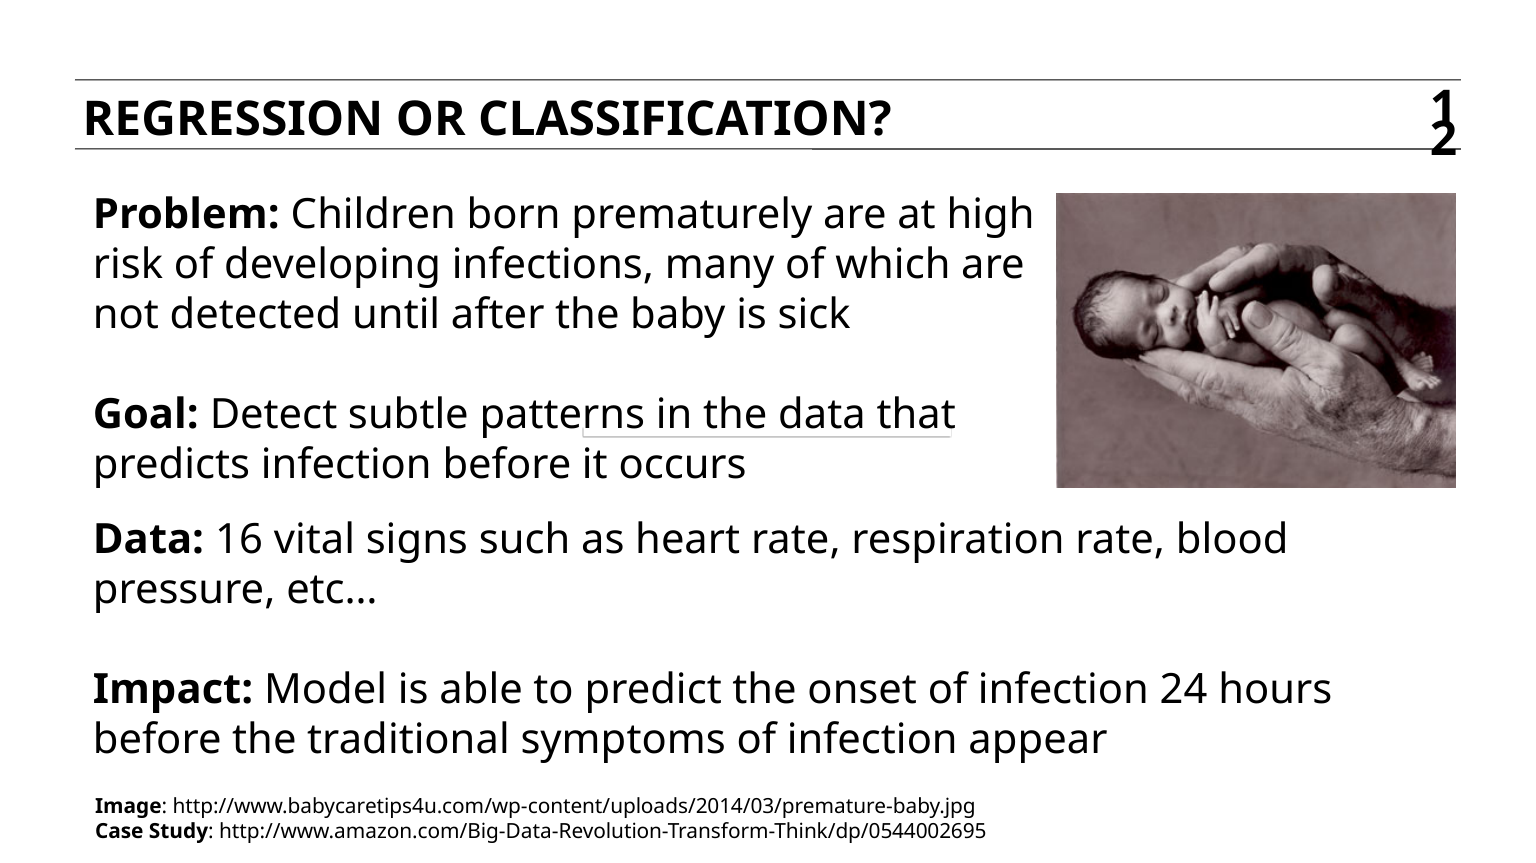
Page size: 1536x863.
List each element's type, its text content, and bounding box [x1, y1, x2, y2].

subtitle [67, 193, 1431, 782]
text_box Data: 16 vital signs such as heart rate, respiration rate, blood pressure, etc… Impact: Model is able to predict the onset of infection 24 hours before the traditional symptoms of infection appear [92, 506, 1433, 623]
text_box Image: http://www.babycaretips4u.com/wp-content/uploads/2014/03/premature-baby.jpg Case Study: http://www.amazon.com/Big-Data-Revolution-Transform-Think/dp/0544002695 [80, 785, 1256, 851]
slide_number 12 [1419, 92, 1461, 144]
list Regression or Classification? [67, 86, 1343, 162]
text_box Problem: Children born prematurely are at high risk of developing infections, many of which are not detected until after the baby is sick Goal: Detect subtle patterns in the data that predicts infection before it occurs [92, 181, 1057, 506]
picture [1056, 193, 1456, 488]
picture [576, 424, 957, 438]
